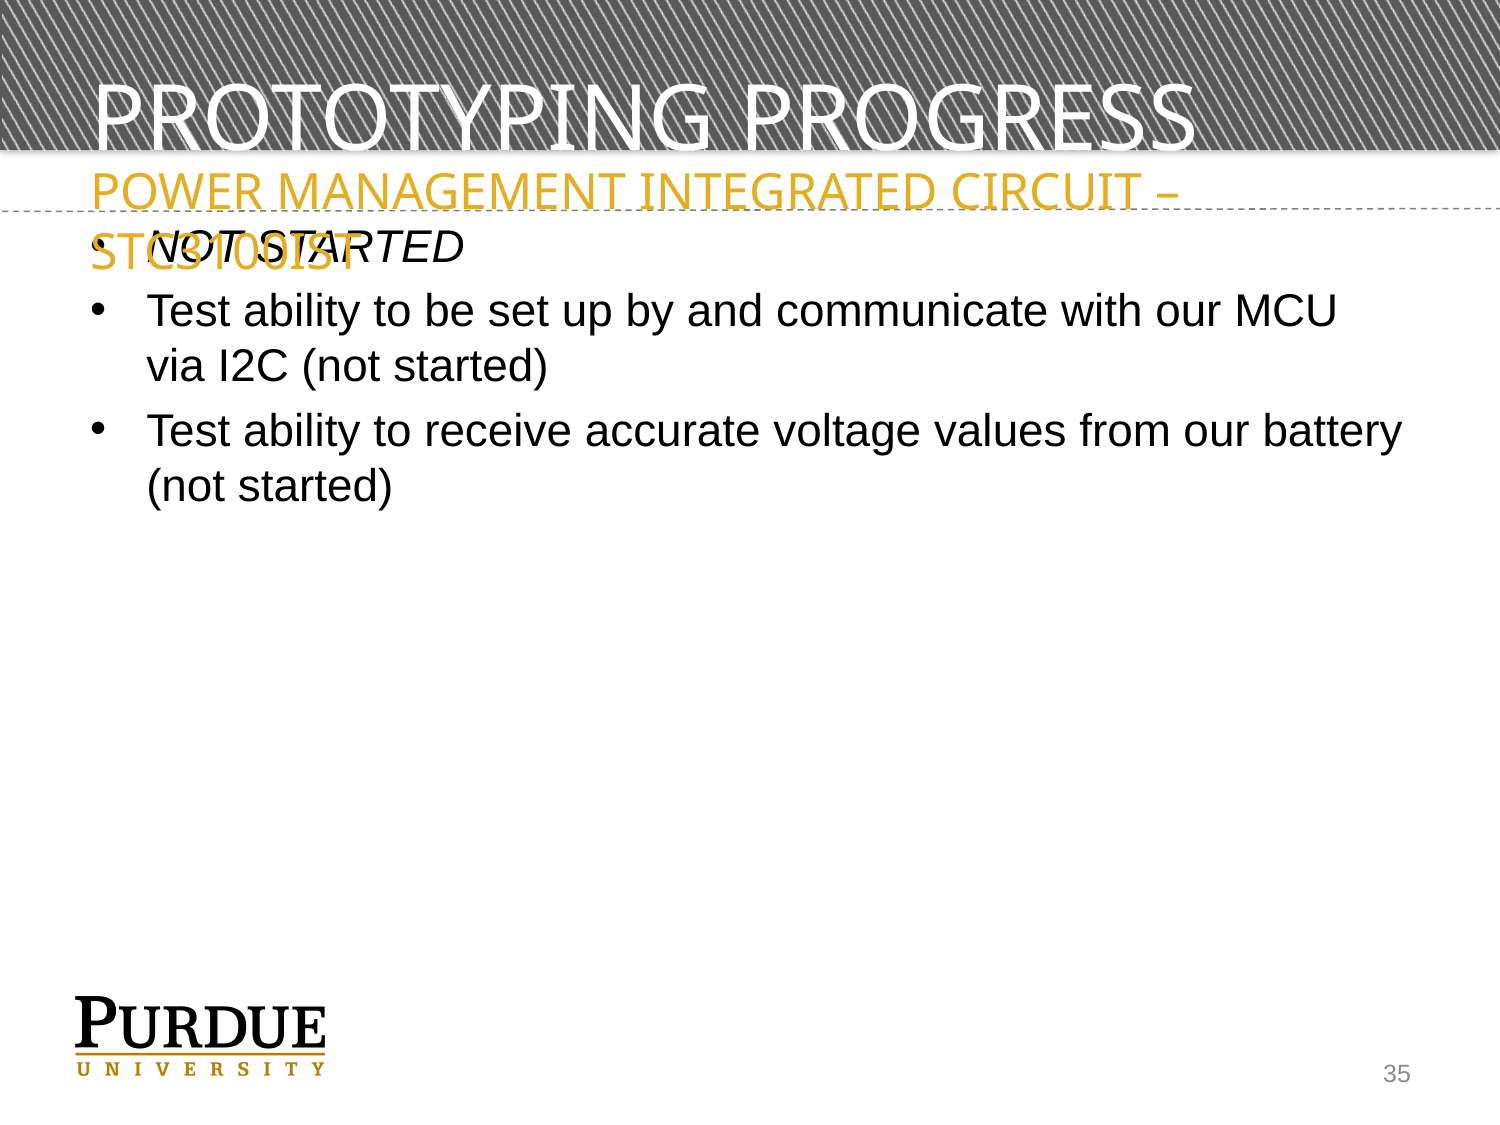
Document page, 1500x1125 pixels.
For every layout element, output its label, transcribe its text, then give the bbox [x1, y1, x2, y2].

list Power management integrated circuit – STC3100IST [75, 151, 1425, 225]
title PROTOTYPING PROGRESS [75, 51, 1427, 175]
slide_number 35 [1076, 1042, 1427, 1103]
list NOT STARTED Test ability to be set up by and communicate with our MCU via I2C (not started) Test ability to receive accurate voltage values from our battery (not started) [75, 225, 1425, 1080]
